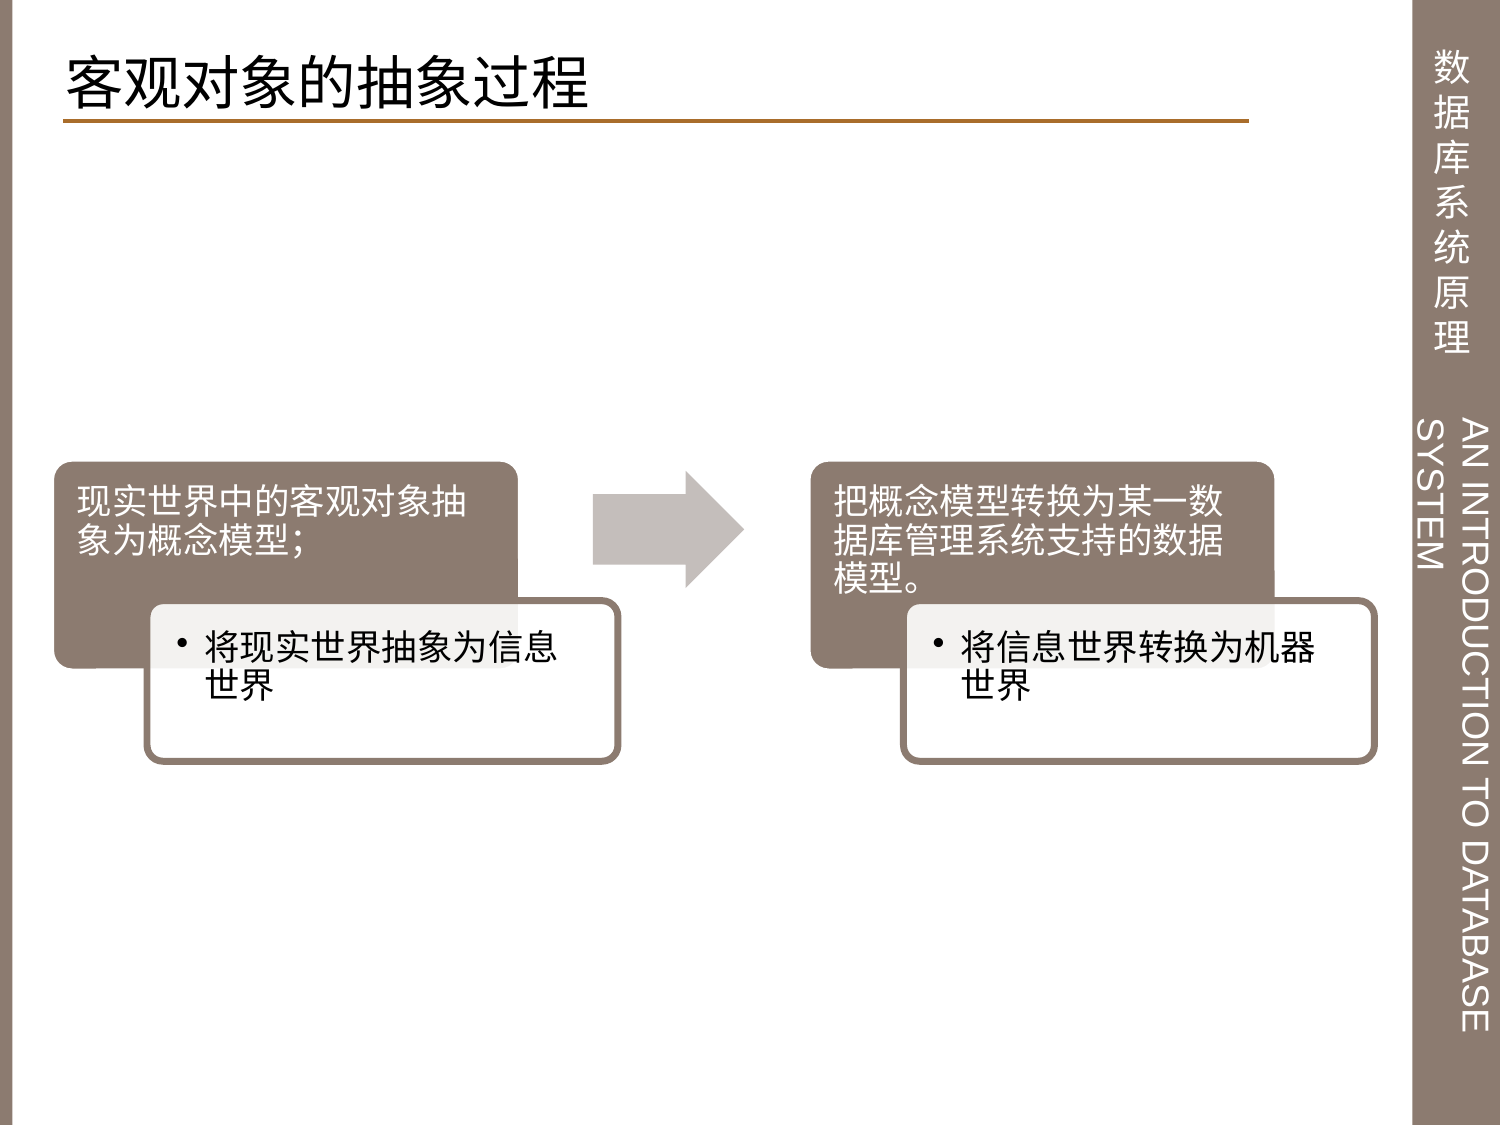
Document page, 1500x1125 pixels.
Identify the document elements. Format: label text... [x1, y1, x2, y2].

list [49, 136, 1376, 1083]
list 客观对象的抽象过程 [50, 38, 1375, 126]
